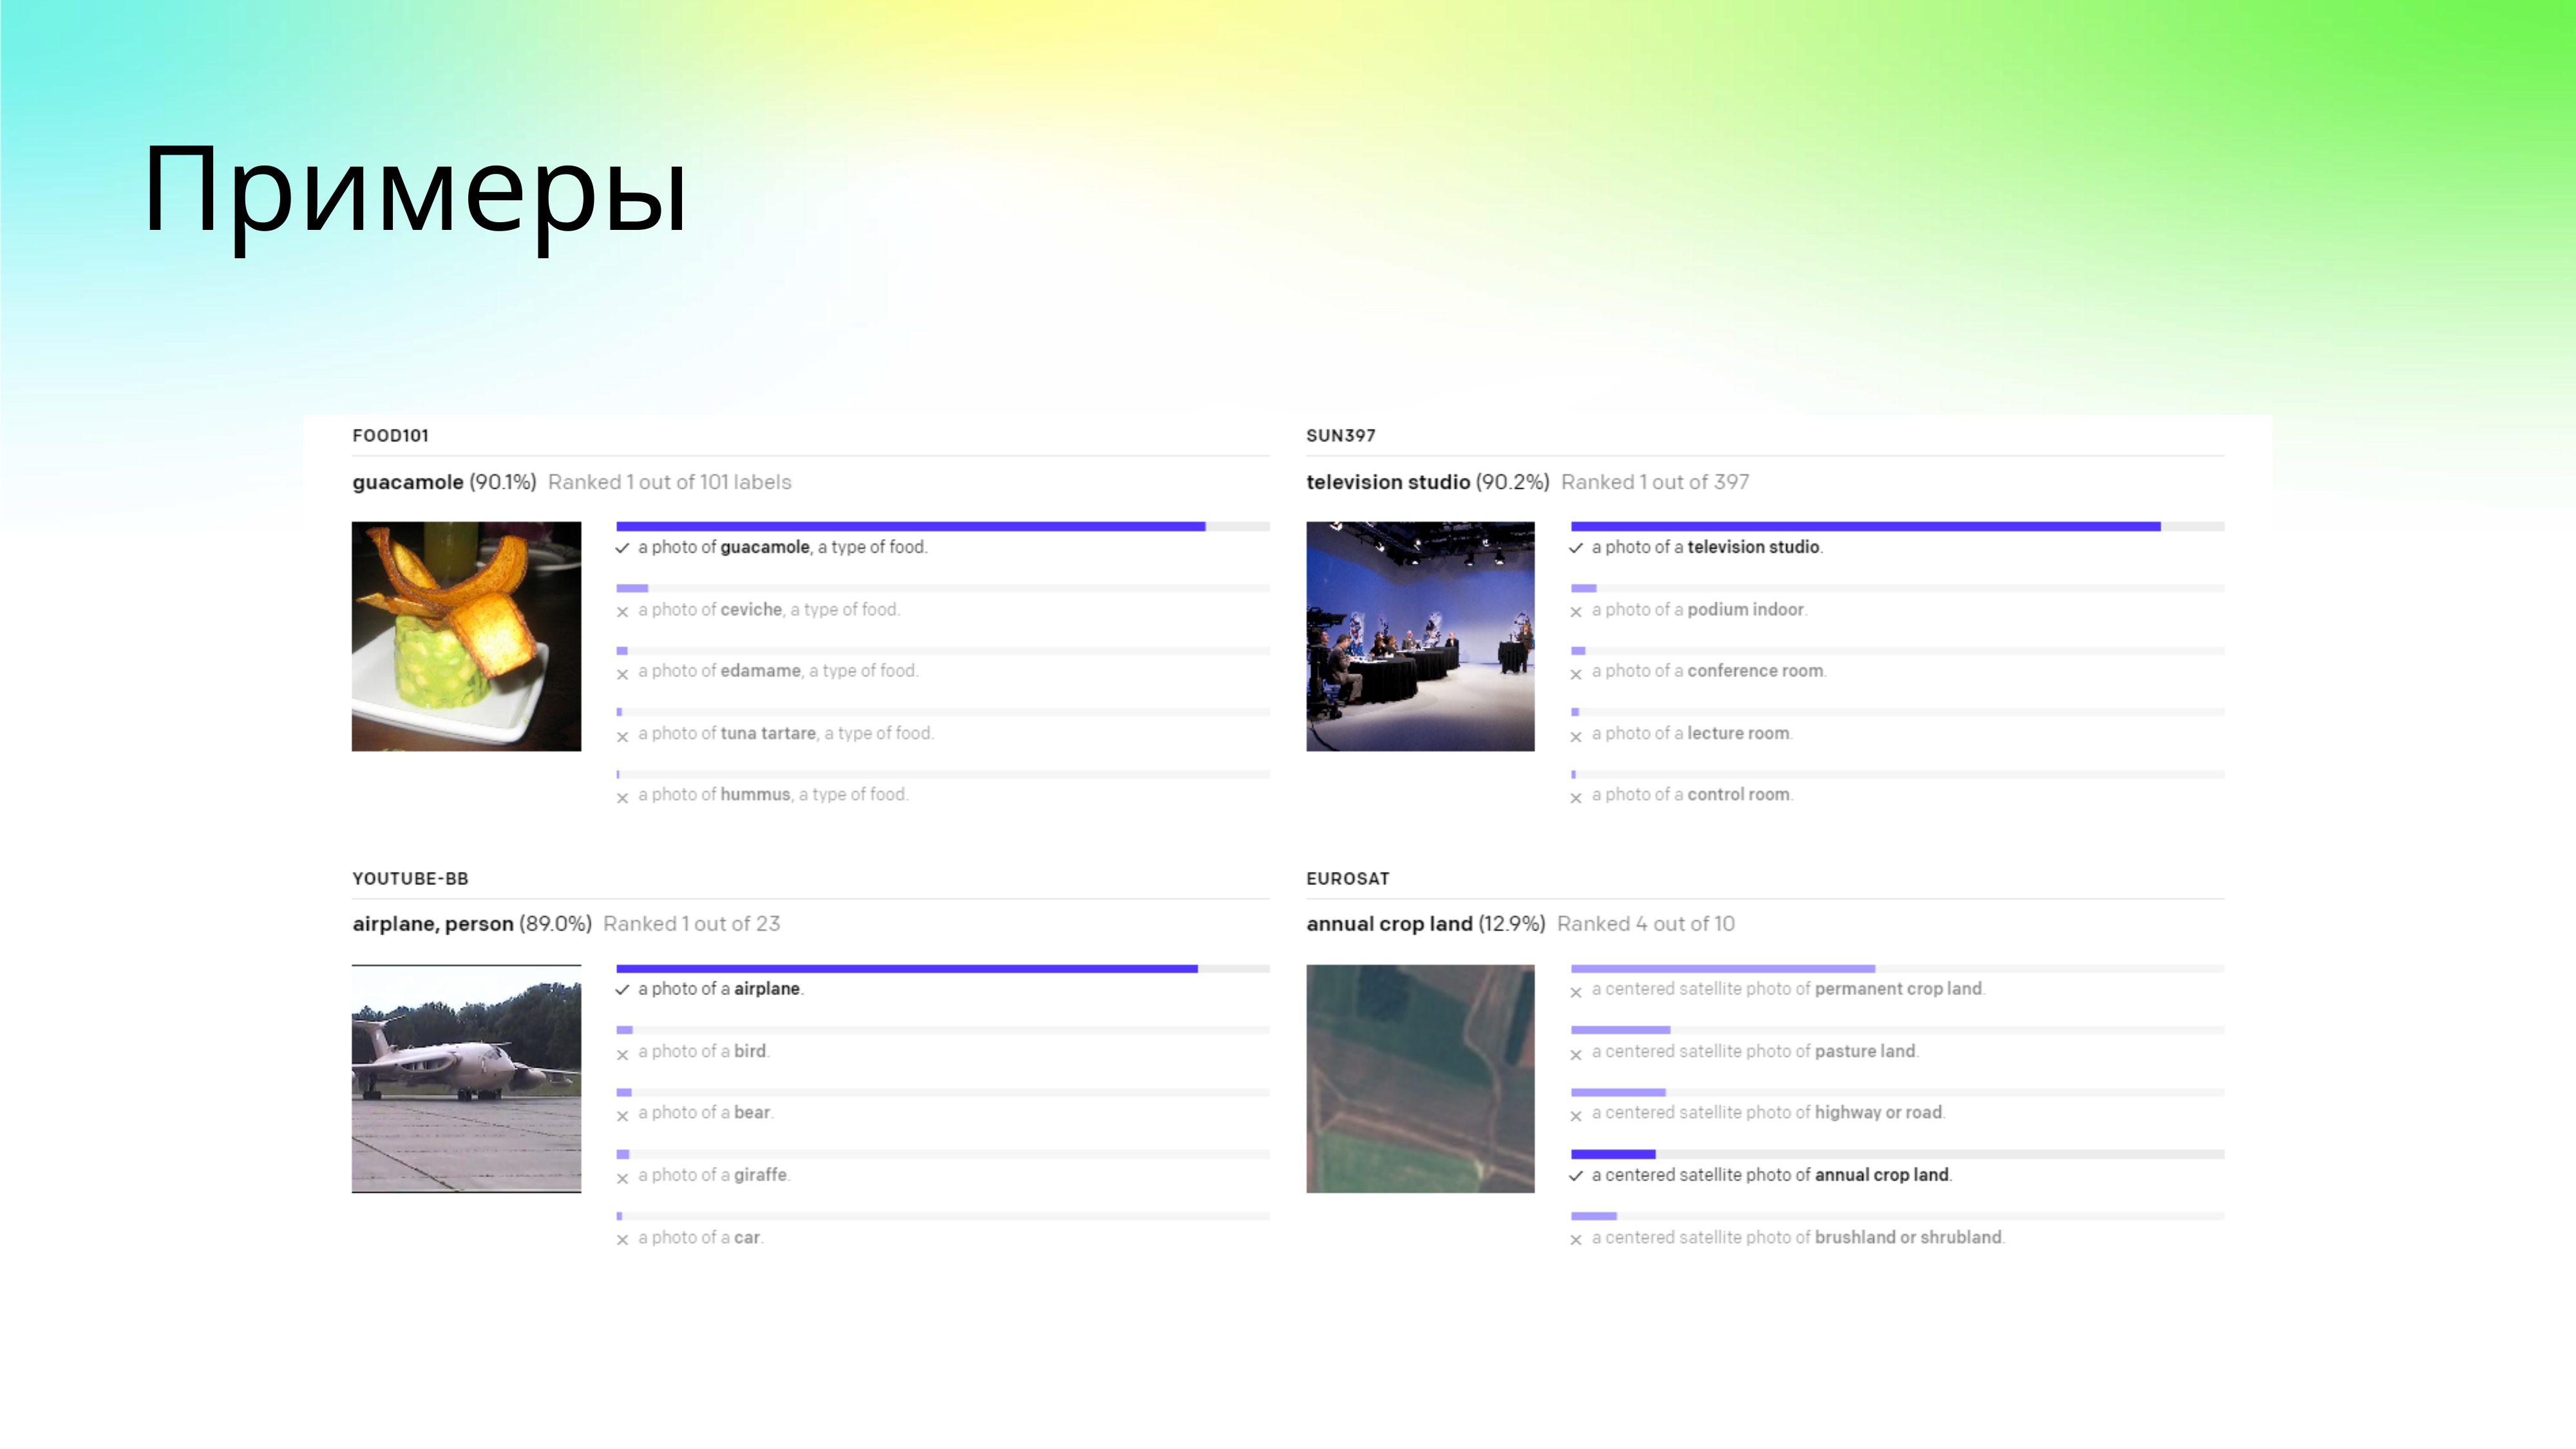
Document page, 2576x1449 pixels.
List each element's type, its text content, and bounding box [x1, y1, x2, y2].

picture [0, 0, 2576, 1449]
title Примеры [133, 107, 2443, 350]
